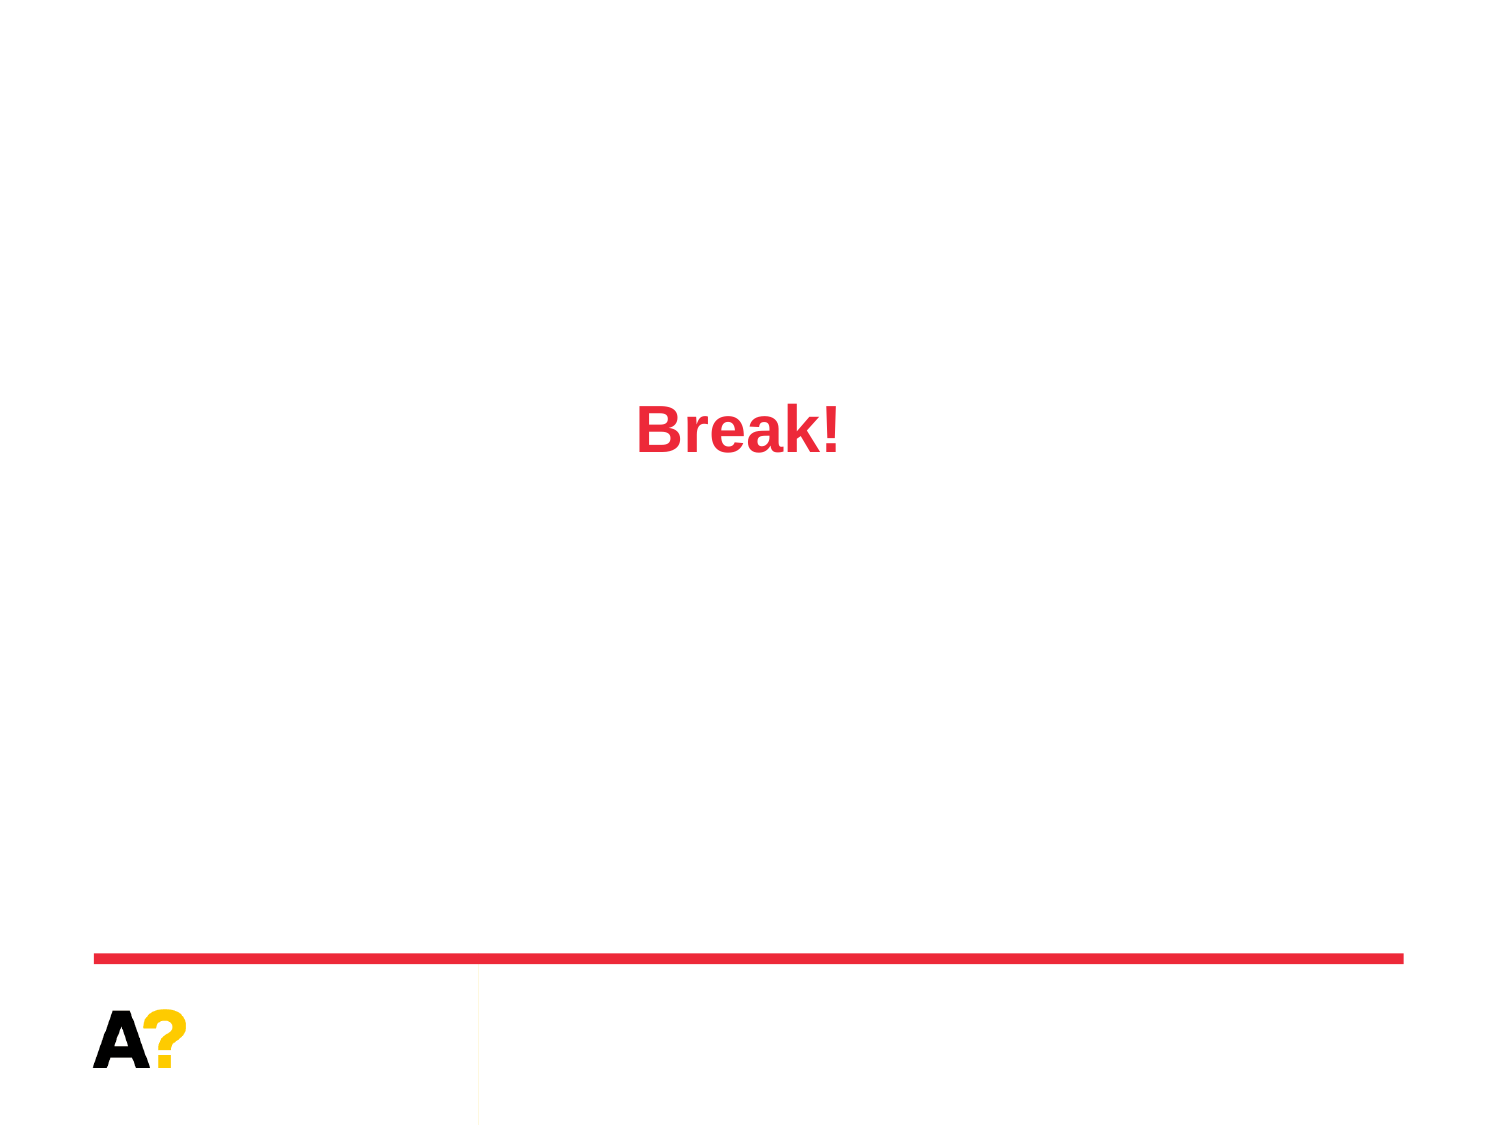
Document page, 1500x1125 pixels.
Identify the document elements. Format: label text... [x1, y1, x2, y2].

title Break! [93, 385, 1404, 563]
picture [35, 953, 479, 1125]
